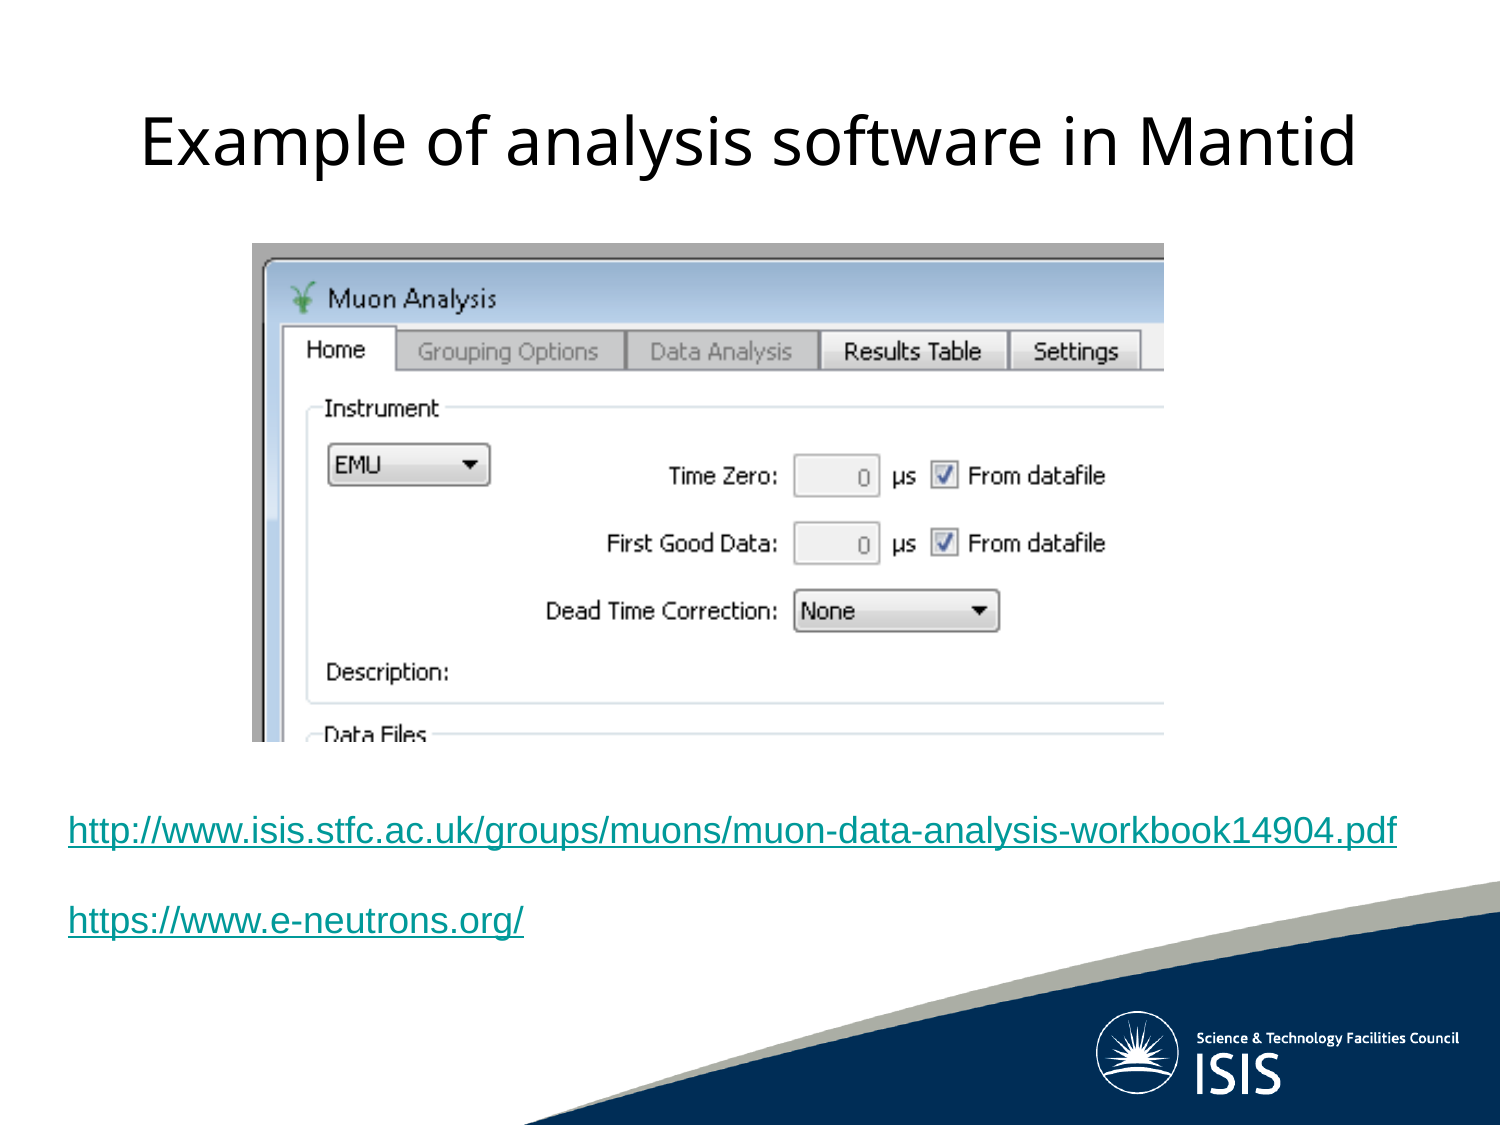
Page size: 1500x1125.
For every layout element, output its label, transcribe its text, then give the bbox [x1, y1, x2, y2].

picture [252, 243, 1164, 742]
title Example of analysis software in Mantid [75, 45, 1425, 233]
picture [0, 879, 1500, 1125]
text_box http://www.isis.stfc.ac.uk/groups/muons/muon-data-analysis-workbook14904.pdf https://www.e-neutrons.org/ [53, 798, 1424, 994]
